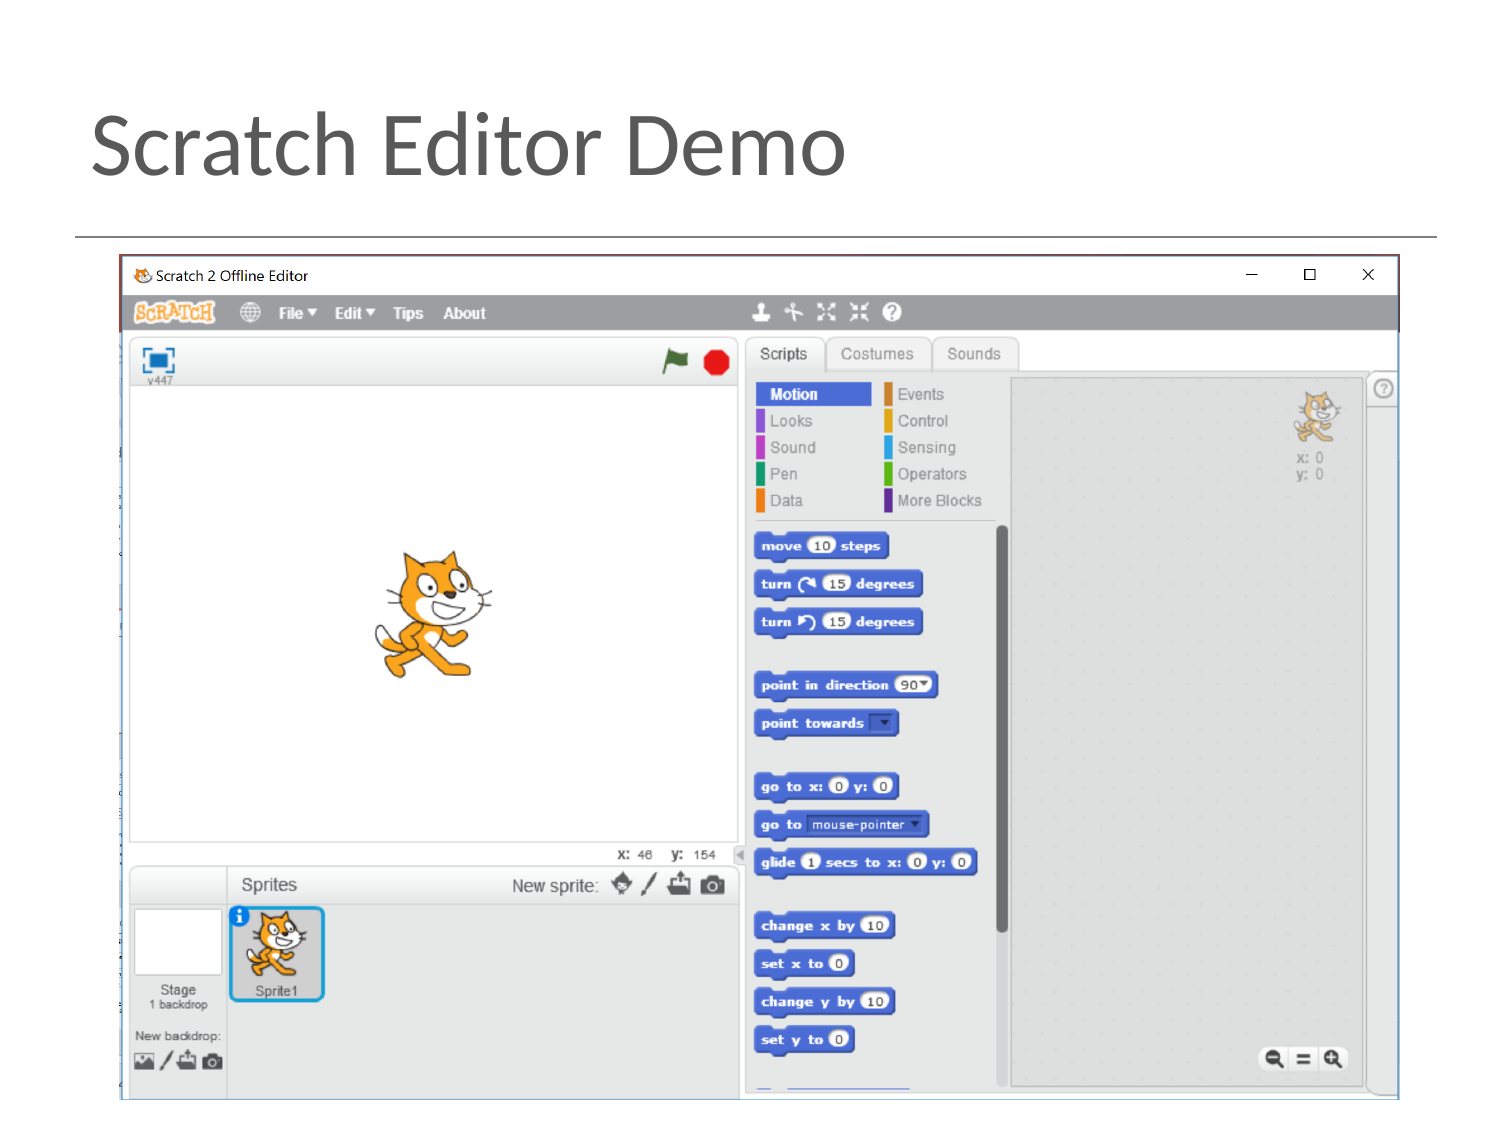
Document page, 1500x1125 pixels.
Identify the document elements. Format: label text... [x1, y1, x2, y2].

title Scratch Editor Demo [75, 45, 1425, 233]
picture [118, 254, 1401, 1101]
